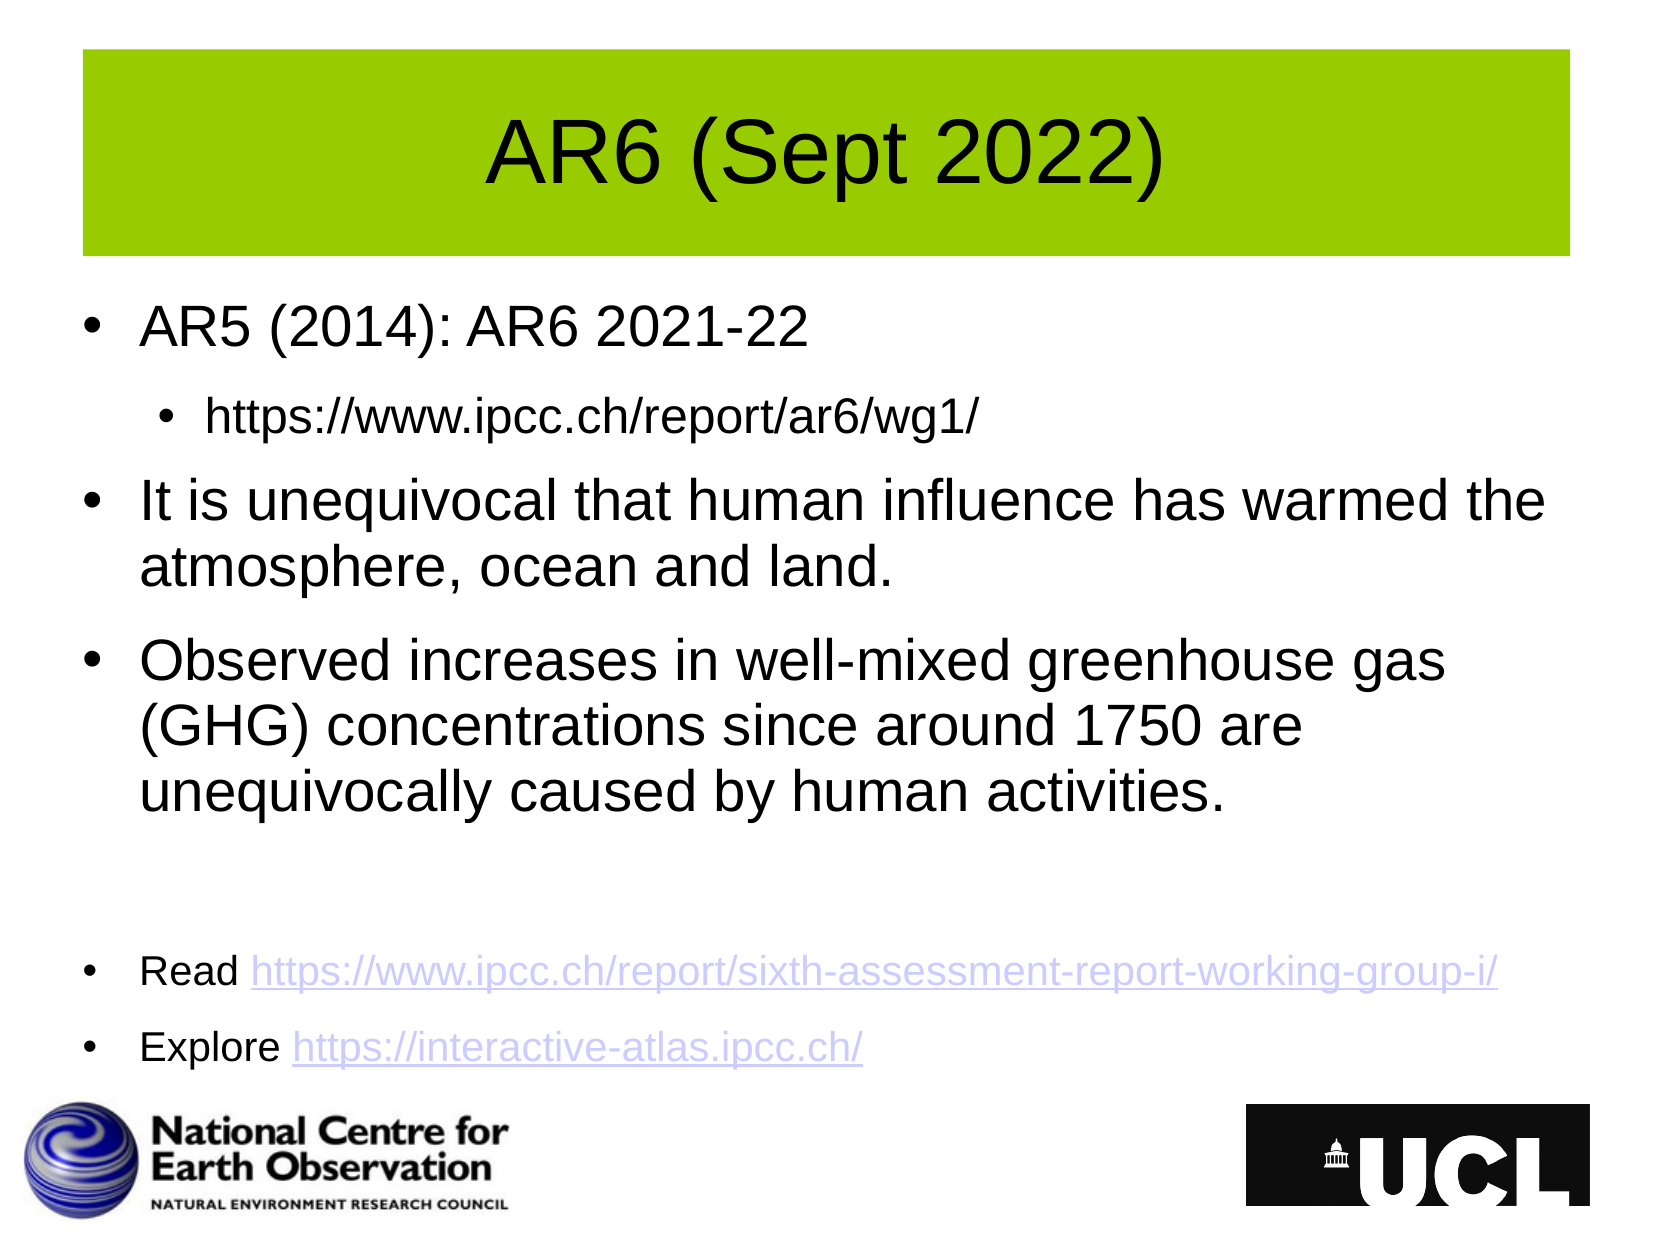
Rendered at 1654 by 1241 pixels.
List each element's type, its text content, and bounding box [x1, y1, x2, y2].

list AR5 (2014): AR6 2021-22 https://www.ipcc.ch/report/ar6/wg1/ It is unequivocal that human influence has warmed the atmosphere, ocean and land. Observed increases in well-mixed greenhouse gas (GHG) concentrations since around 1750 are unequivocally caused by human activities. Read https://www.ipcc.ch/report/sixth-assessment-report-working-group-i/ Explore https://interactive-atlas.ipcc.ch/ [82, 289, 1571, 1109]
picture [1246, 1104, 1590, 1206]
title AR6 (Sept 2022) [82, 49, 1571, 257]
picture [23, 1097, 513, 1223]
